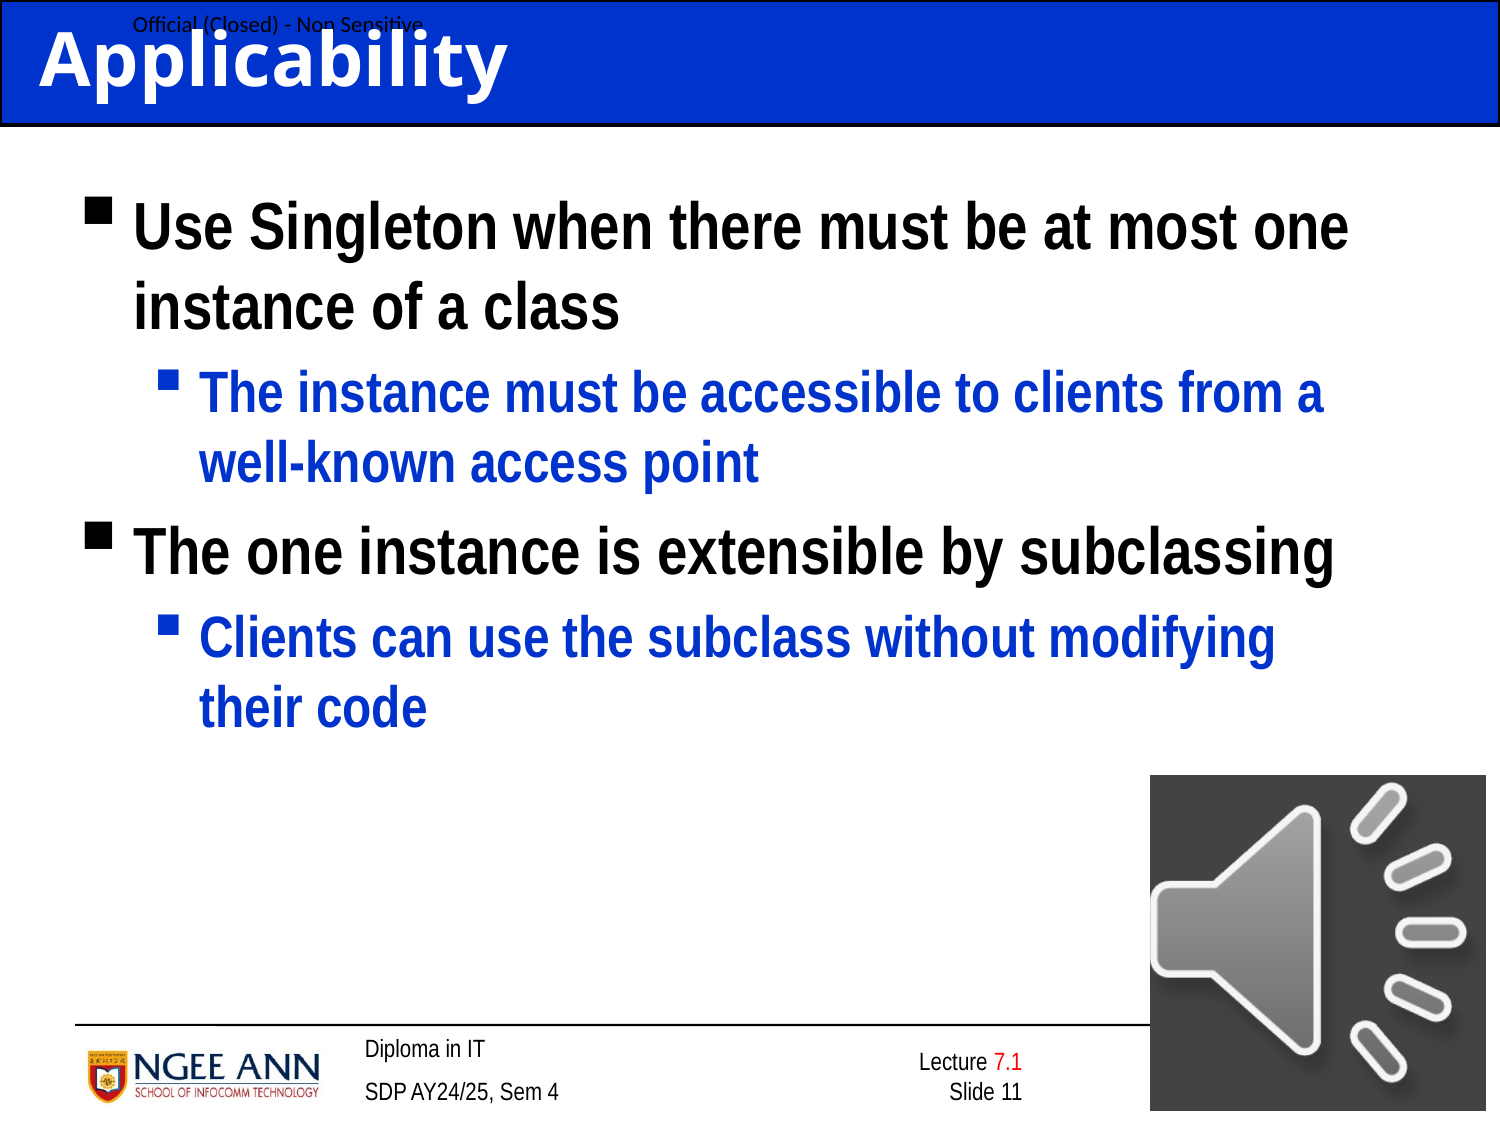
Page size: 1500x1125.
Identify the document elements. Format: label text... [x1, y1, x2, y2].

list Use Singleton when there must be at most one instance of a class The instance must be accessible to clients from a well-known access point The one instance is extensible by subclassing Clients can use the subclass without modifying their code [62, 174, 1400, 1025]
slide_number Lecture 7.1 Slide 11 [724, 1049, 1038, 1113]
picture [62, 1028, 344, 1125]
picture [1148, 773, 1487, 1112]
title Applicability [23, 0, 1500, 115]
